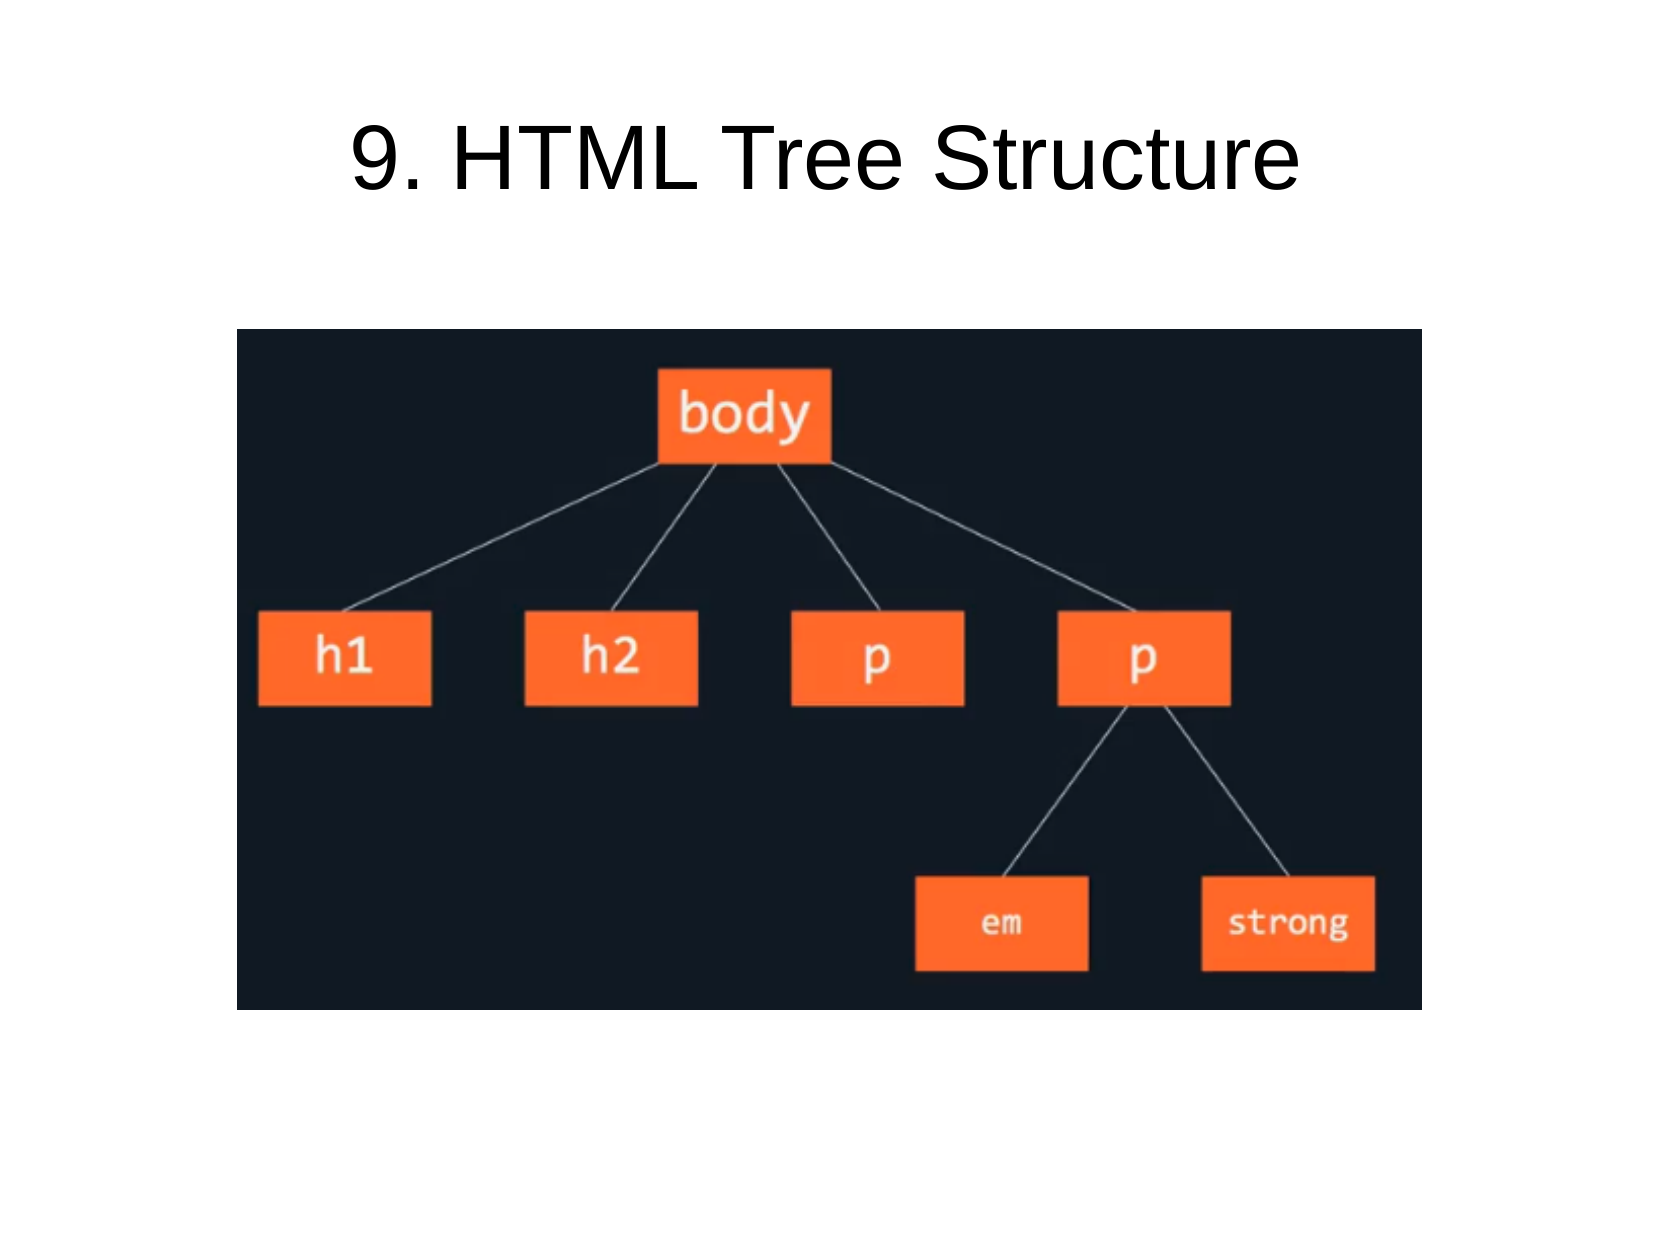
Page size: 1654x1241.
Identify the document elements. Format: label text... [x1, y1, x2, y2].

picture [237, 329, 1422, 1011]
text_box 9. HTML Tree Structure [82, 49, 1571, 257]
